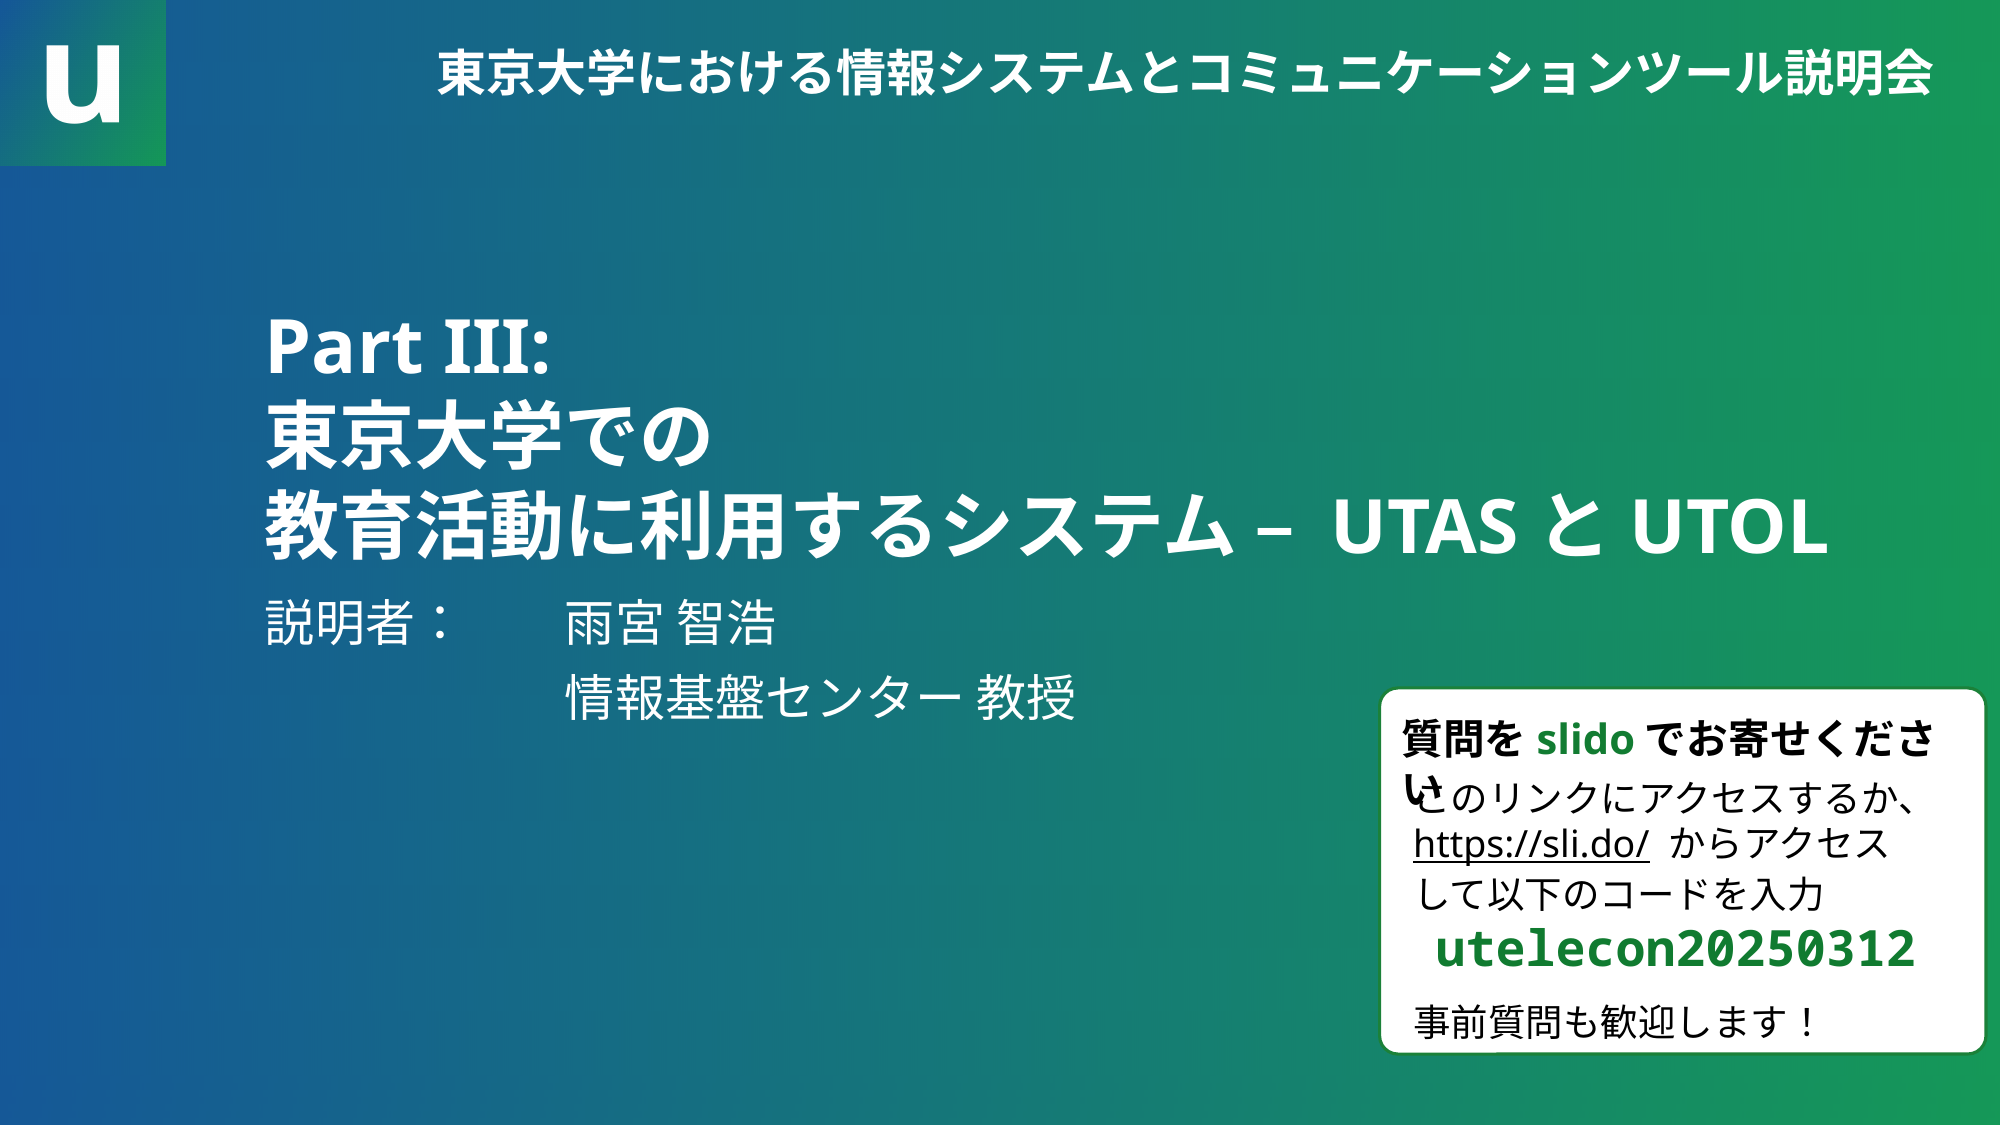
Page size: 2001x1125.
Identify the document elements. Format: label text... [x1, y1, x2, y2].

picture [0, 0, 2000, 1125]
subtitle 説明者： 雨宮 智浩 情報基盤センター 教授 [249, 590, 1750, 863]
text_box [1378, 686, 1988, 1056]
text_box このリンクにアクセスするか、 https://sli.do/ からアクセス して以下のコードを入力 utelecon20250312 事前質問も歓迎します！ [1398, 821, 1986, 1052]
text_box 質問をslidoでお寄せください [1386, 705, 1986, 821]
text_box 東京大学における情報システムとコミュニケーションツール説明会 [417, 40, 1949, 313]
title Part III: 東京大学での 教育活動に利用するシステム – UTASとUTOL [249, 184, 2000, 576]
